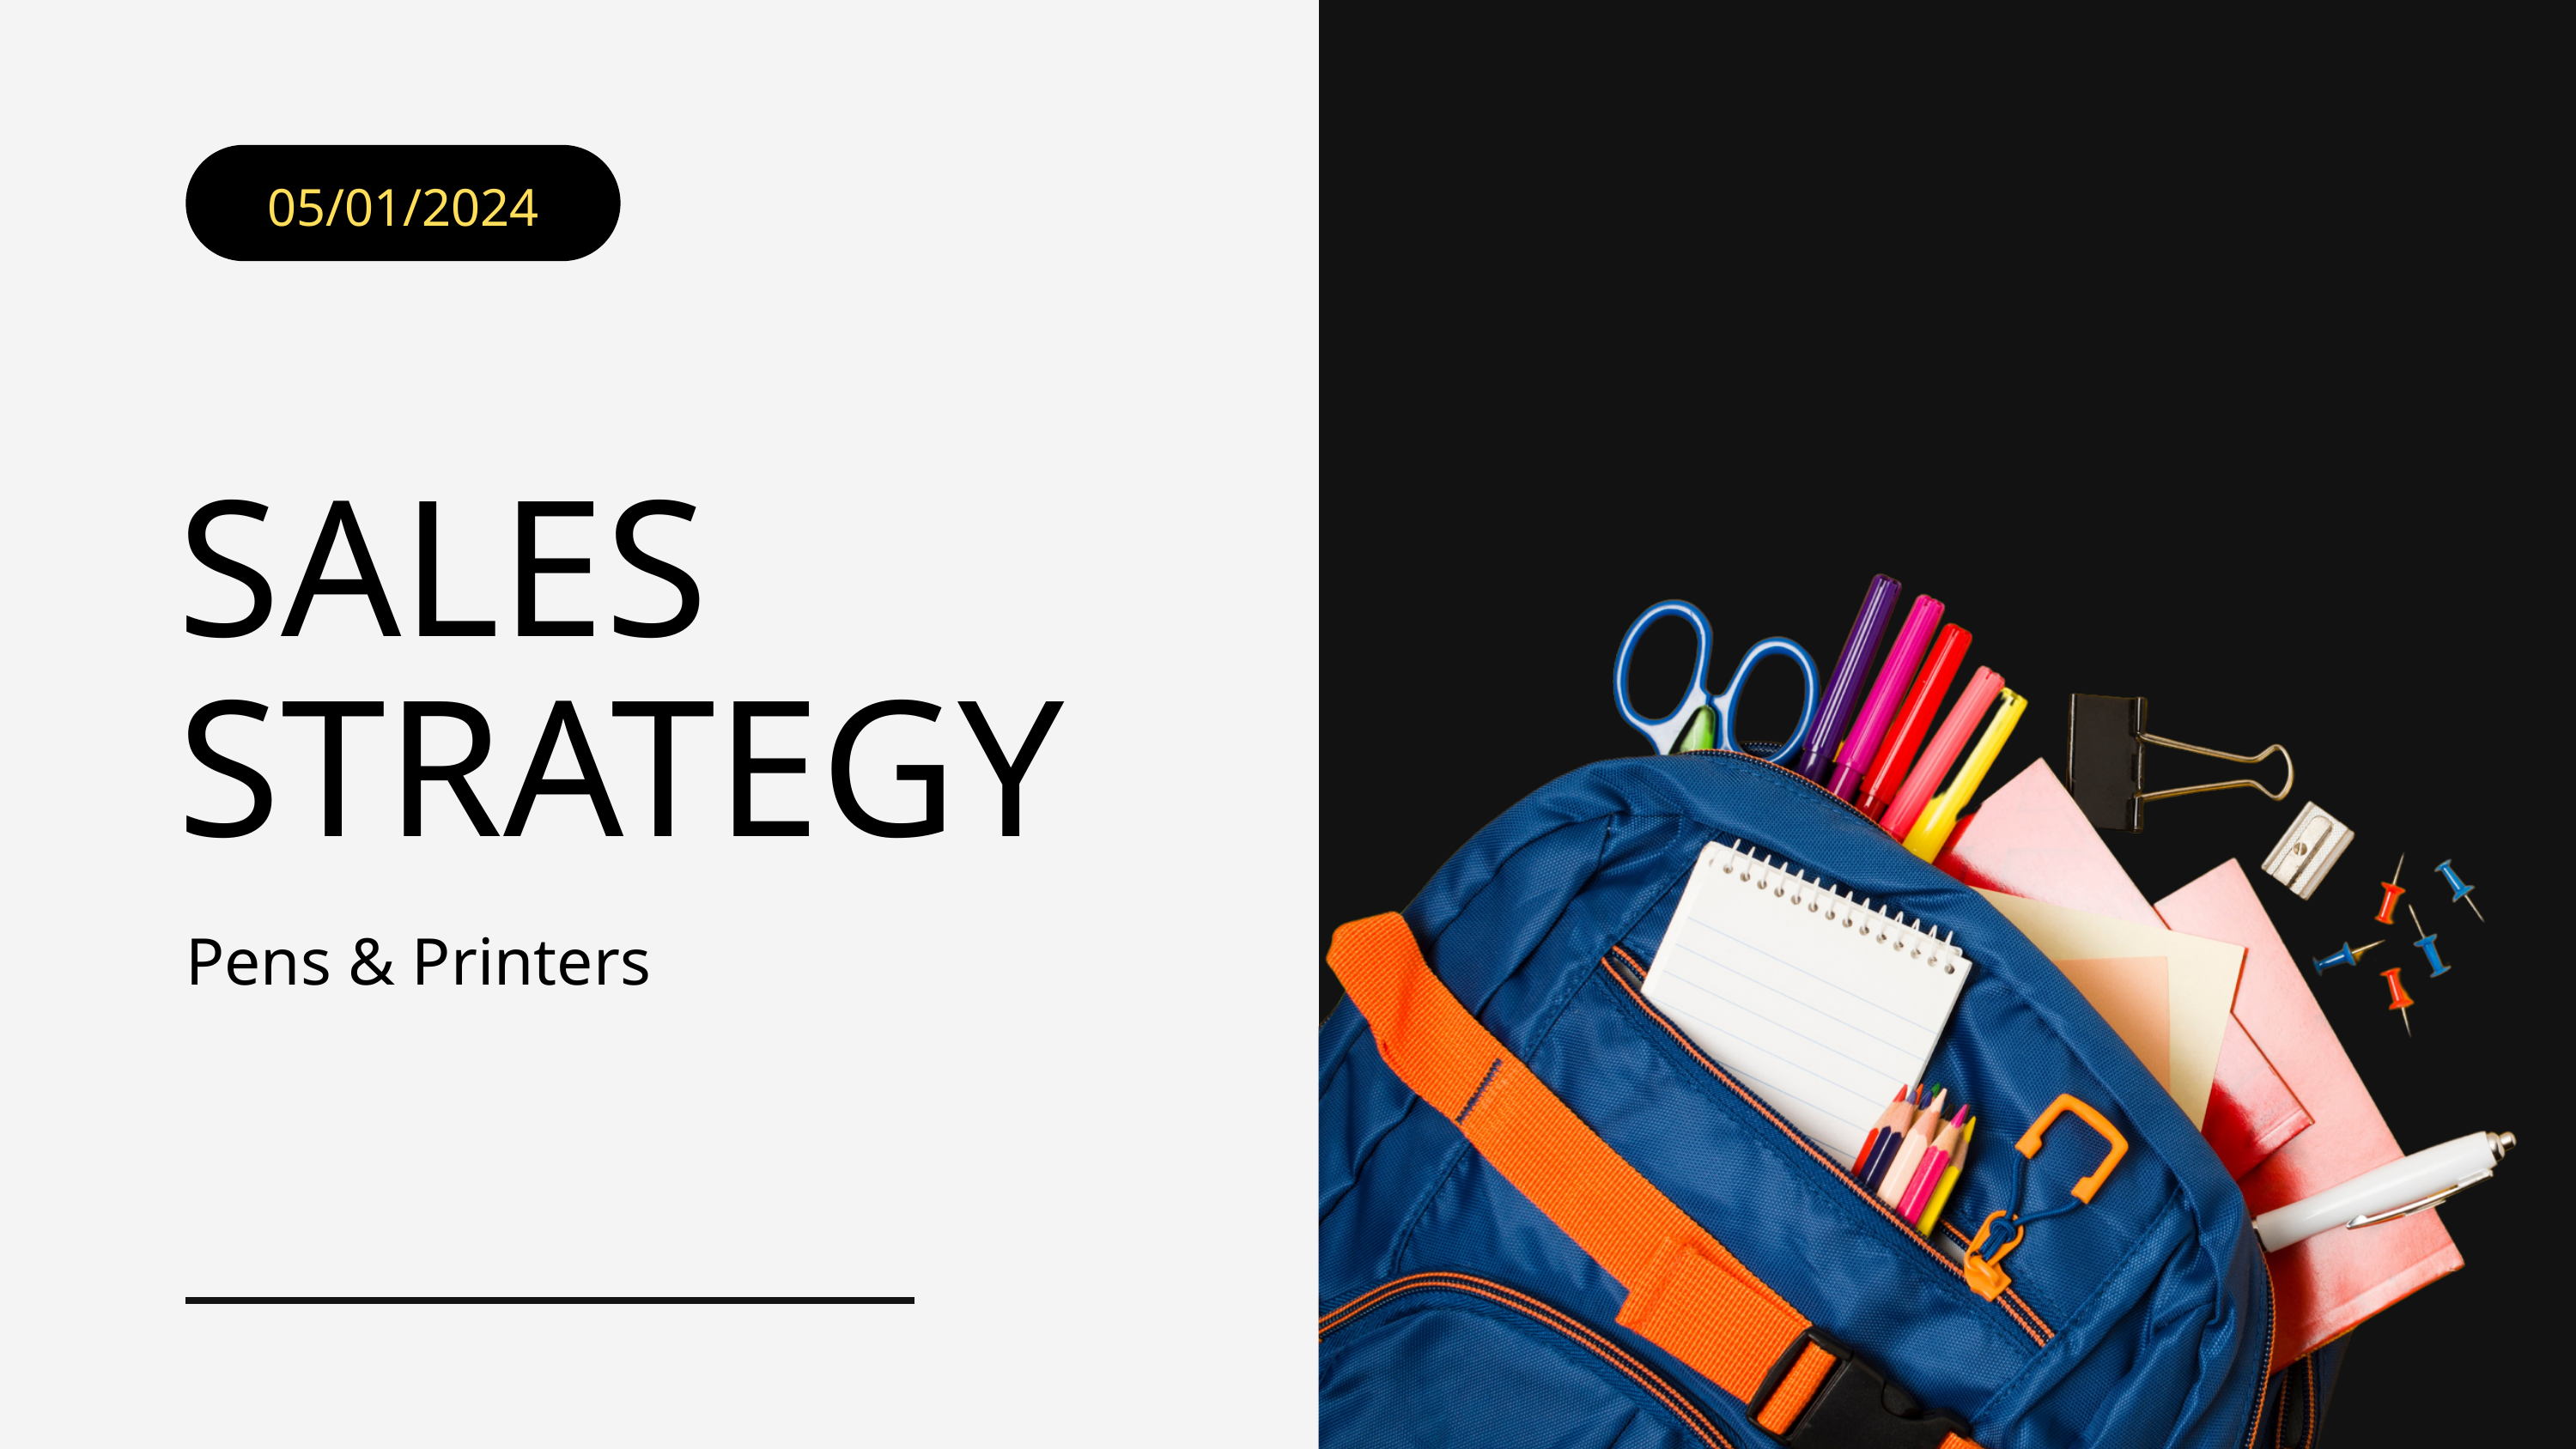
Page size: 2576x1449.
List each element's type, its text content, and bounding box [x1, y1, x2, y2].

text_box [185, 144, 621, 262]
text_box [185, 1296, 915, 1304]
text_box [1318, 0, 2576, 1449]
text_box Pens & Printers [185, 907, 1009, 998]
text_box SALES STRATEGY [177, 474, 1314, 875]
